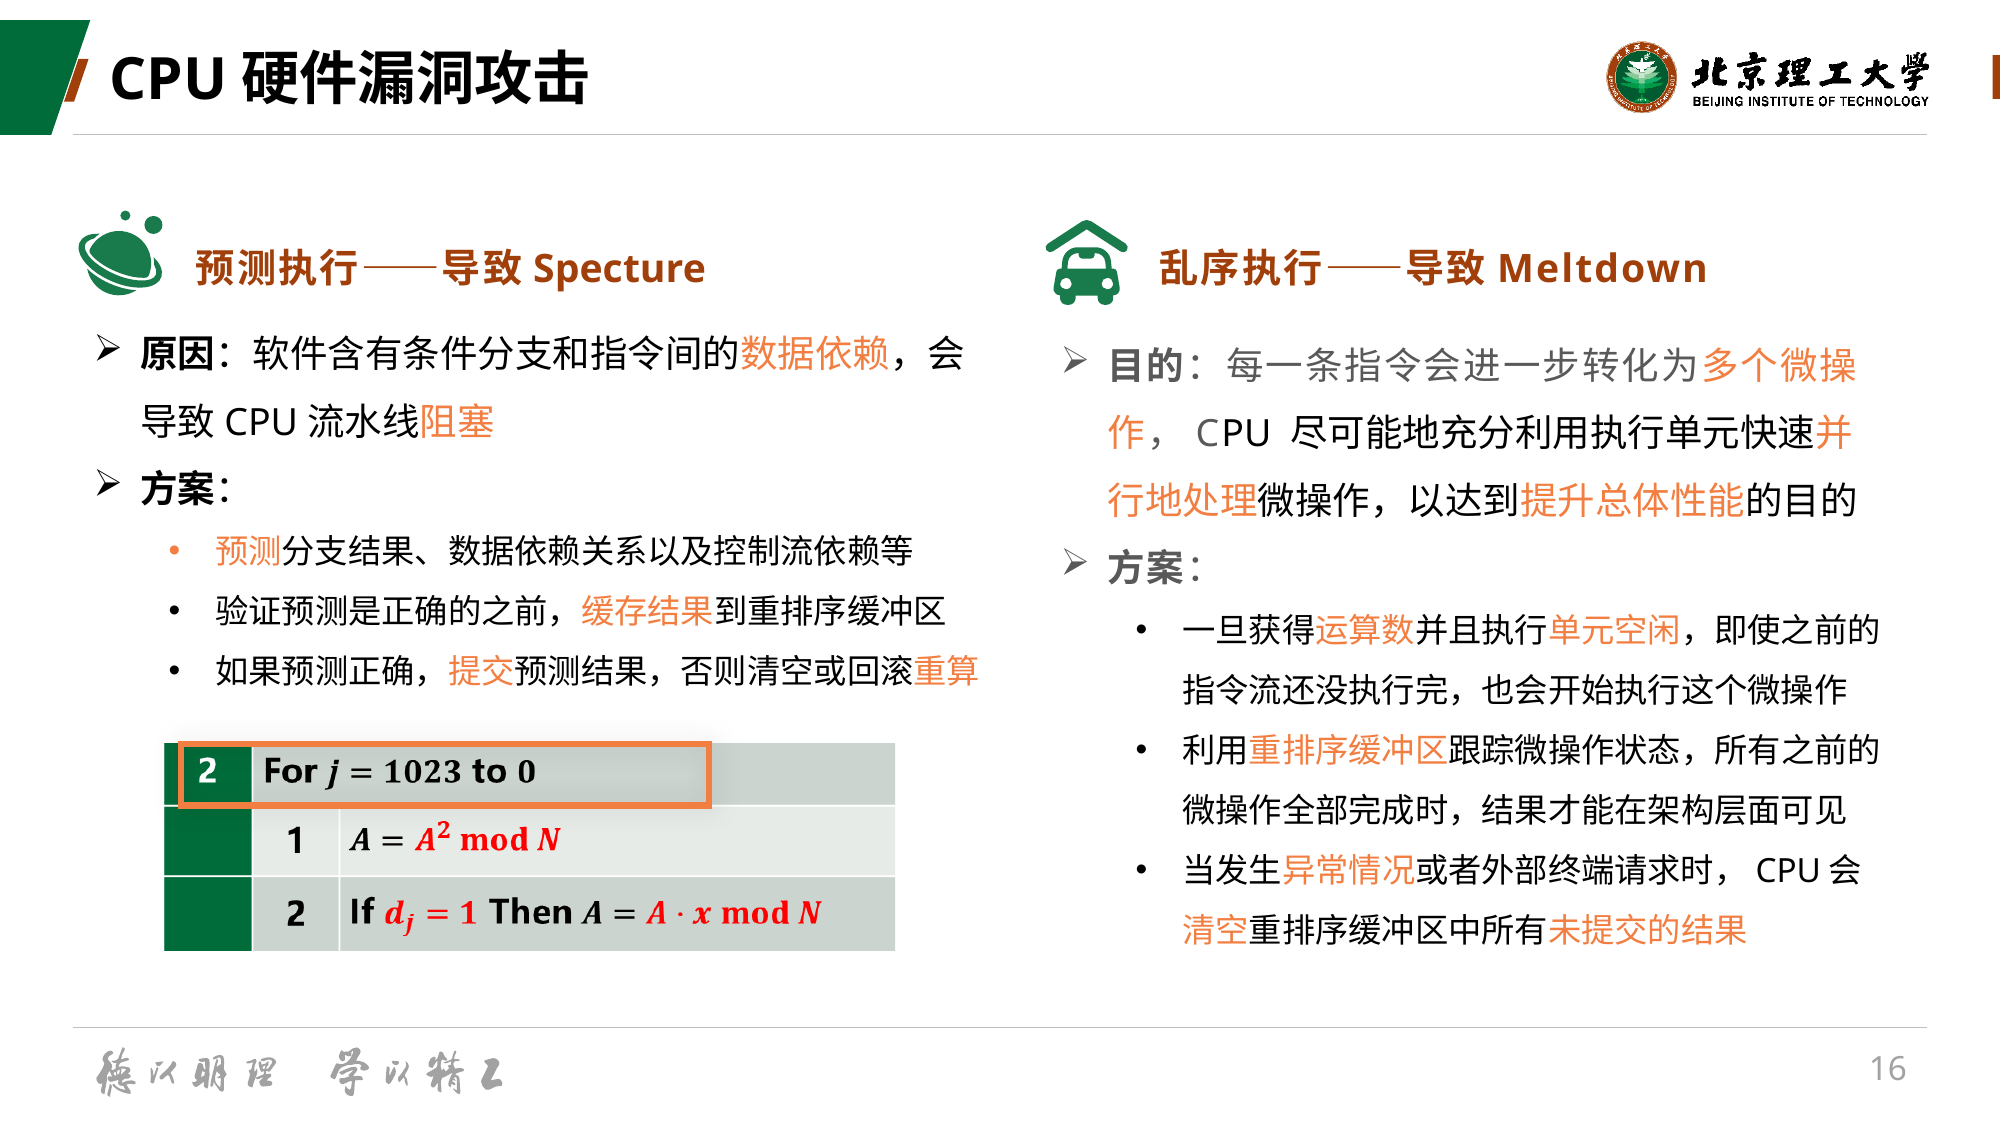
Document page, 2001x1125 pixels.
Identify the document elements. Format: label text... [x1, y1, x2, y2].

picture [162, 743, 900, 951]
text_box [78, 210, 989, 708]
title CPU硬件漏洞攻击 [94, 40, 1513, 120]
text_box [1045, 219, 1888, 951]
picture [1606, 41, 1929, 113]
